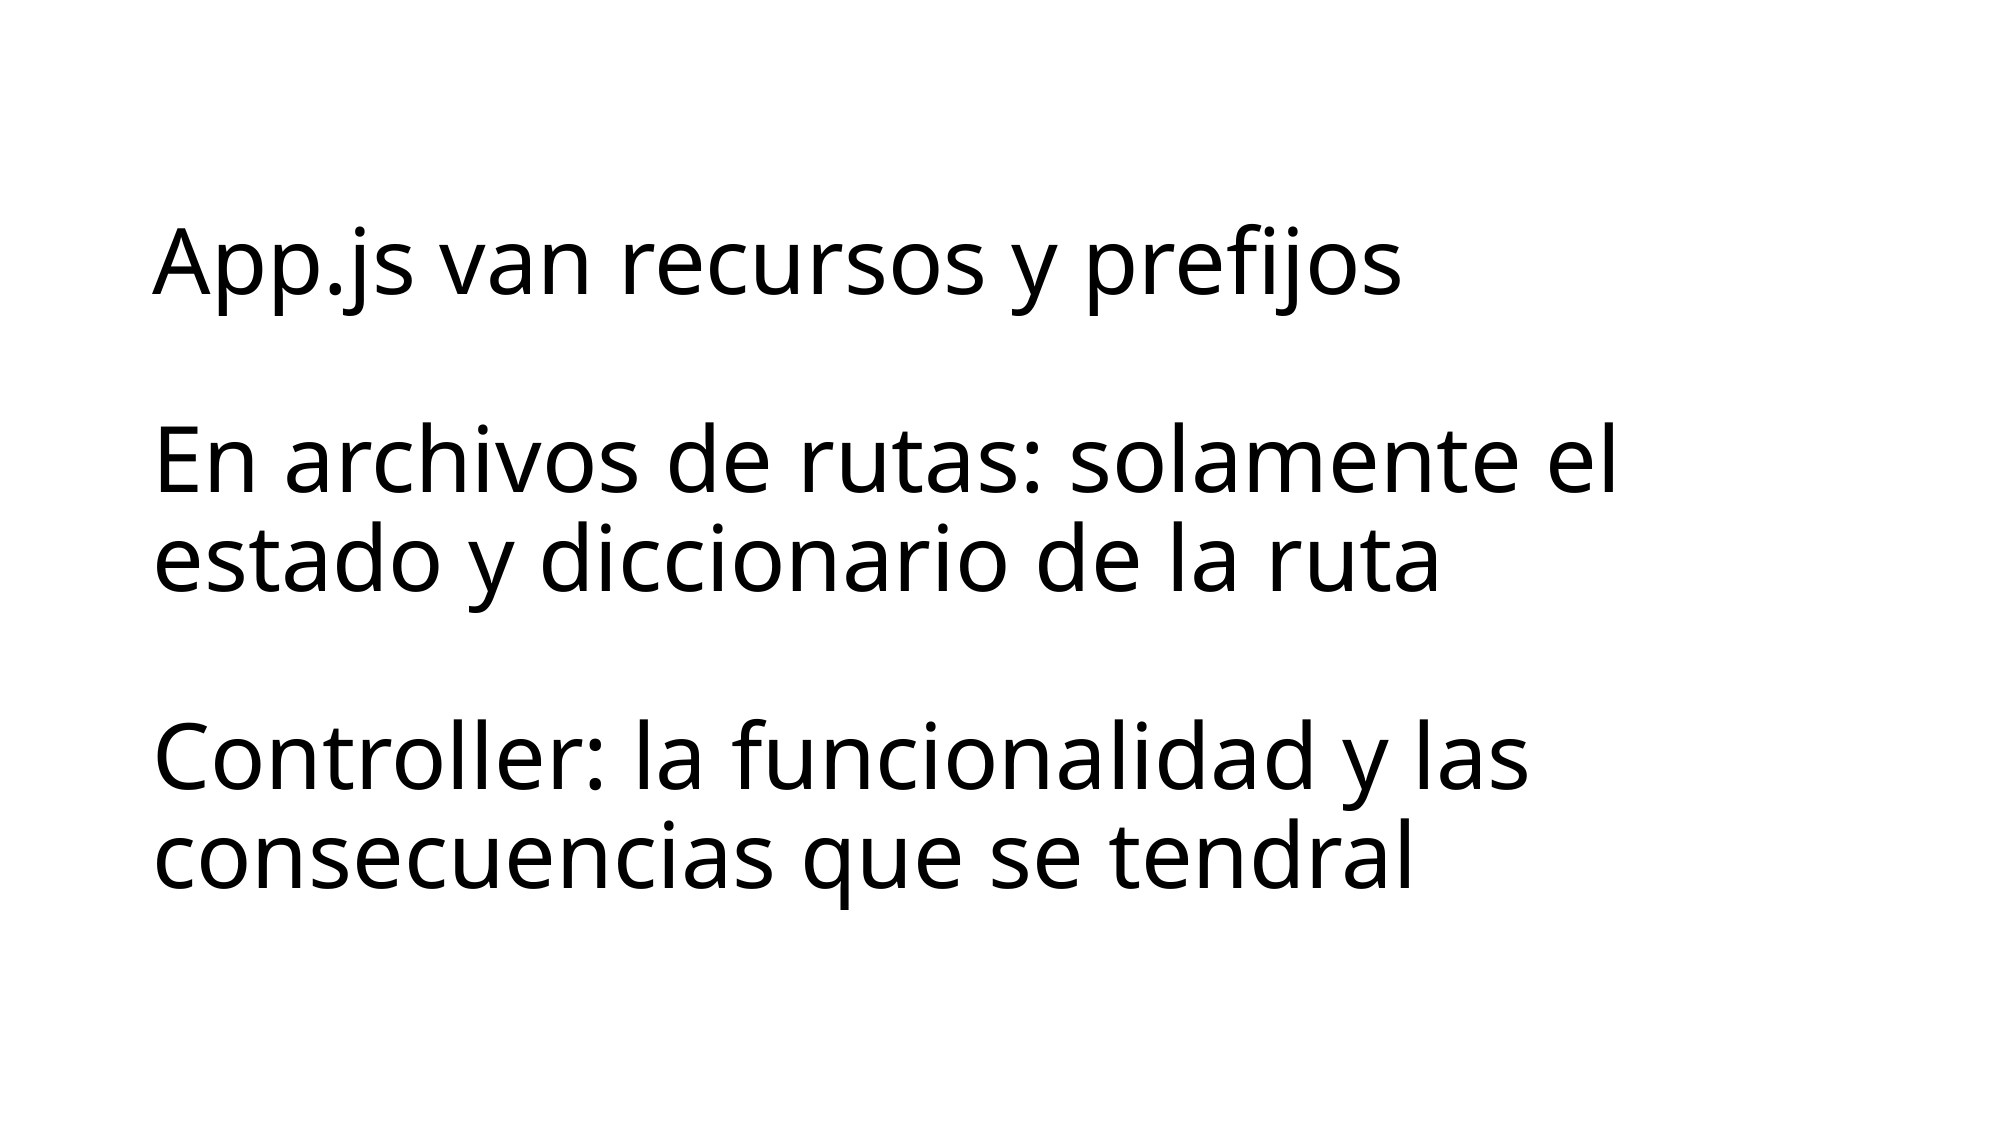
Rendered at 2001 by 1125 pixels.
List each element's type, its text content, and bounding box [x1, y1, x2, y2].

title App.js van recursos y prefijos En archivos de rutas: solamente el estado y diccionario de la ruta Controller: la funcionalidad y las consecuencias que se tendral [137, 59, 1863, 1064]
